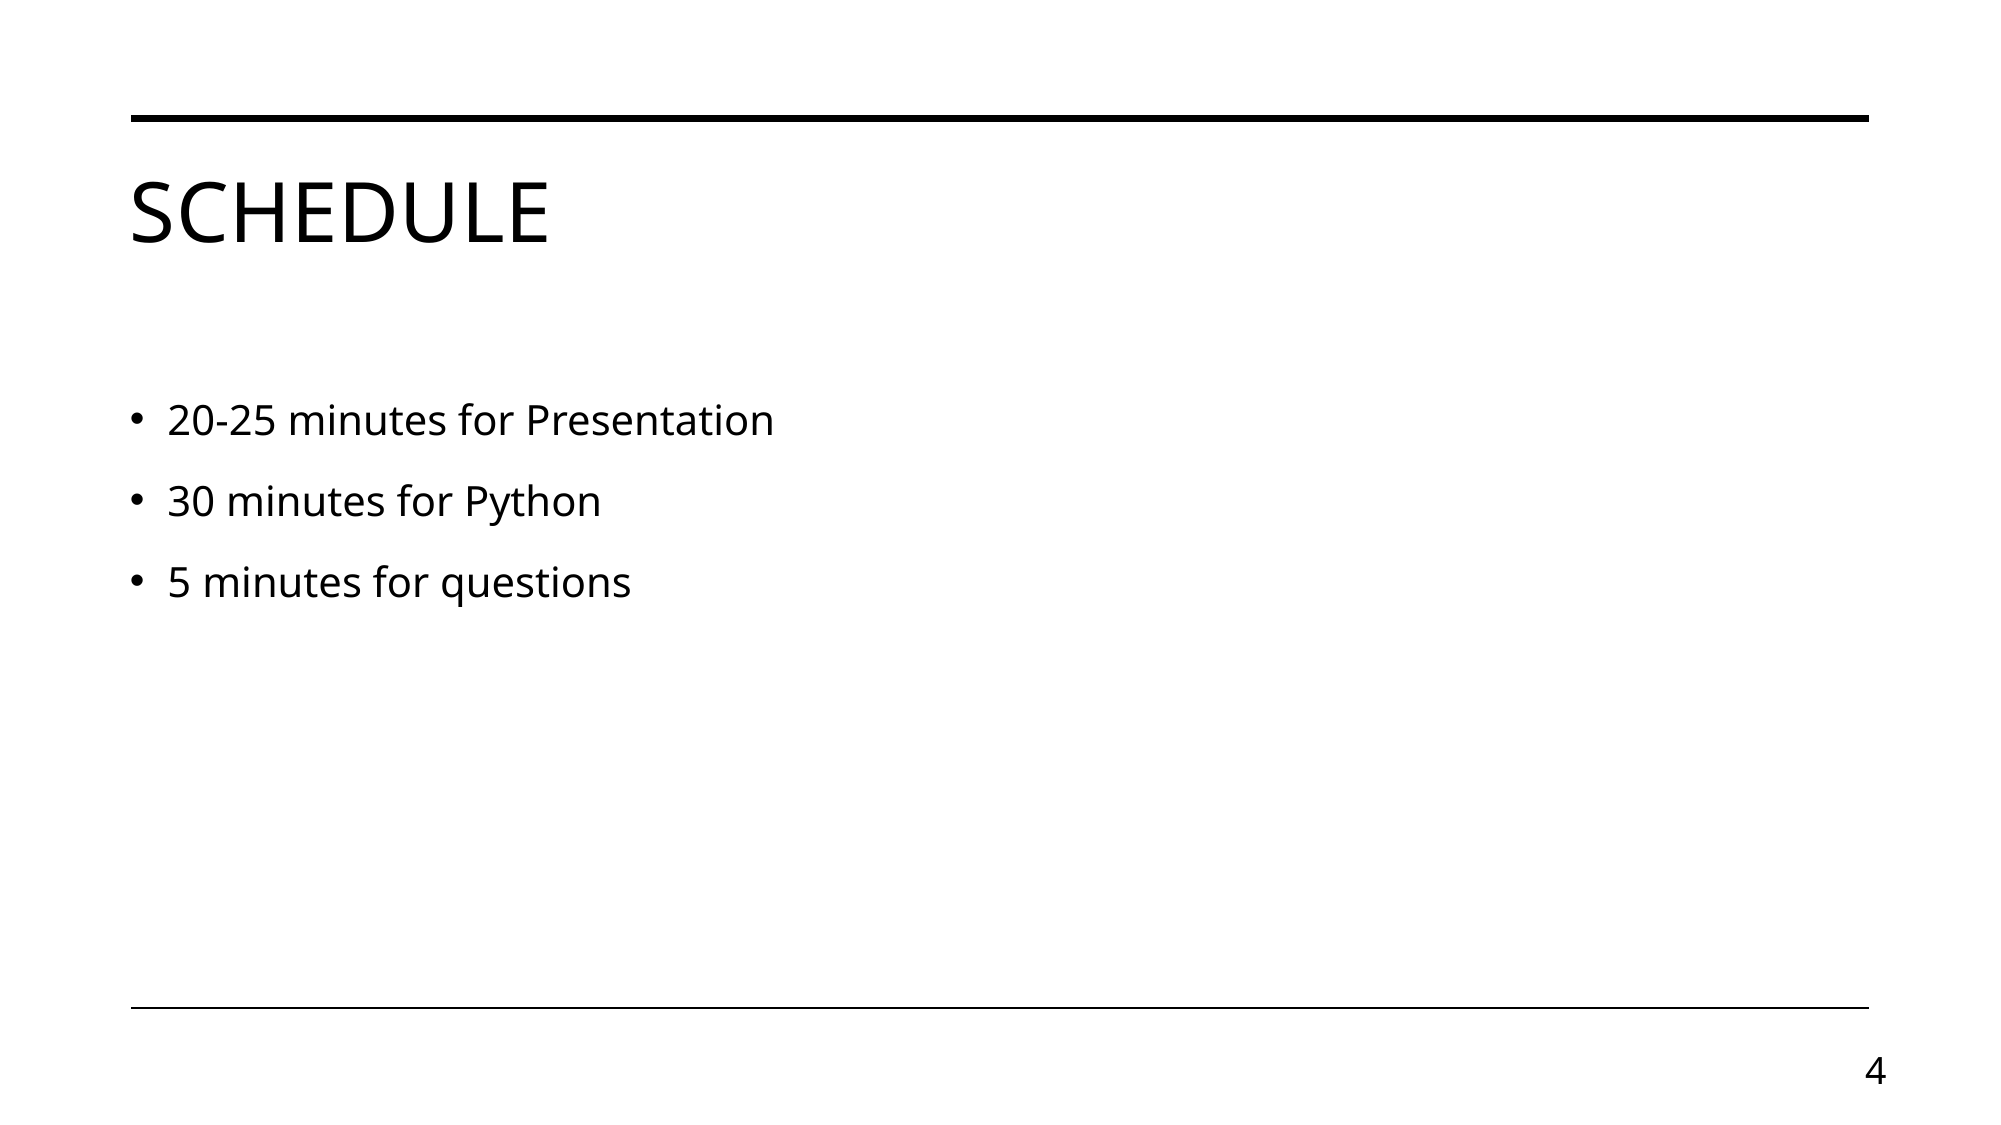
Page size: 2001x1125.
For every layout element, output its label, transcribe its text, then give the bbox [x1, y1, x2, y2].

title Schedule [114, 151, 1869, 376]
list 20-25 minutes for Presentation 30 minutes for Python 5 minutes for questions [114, 376, 1869, 973]
slide_number 3 [1791, 1042, 1902, 1103]
